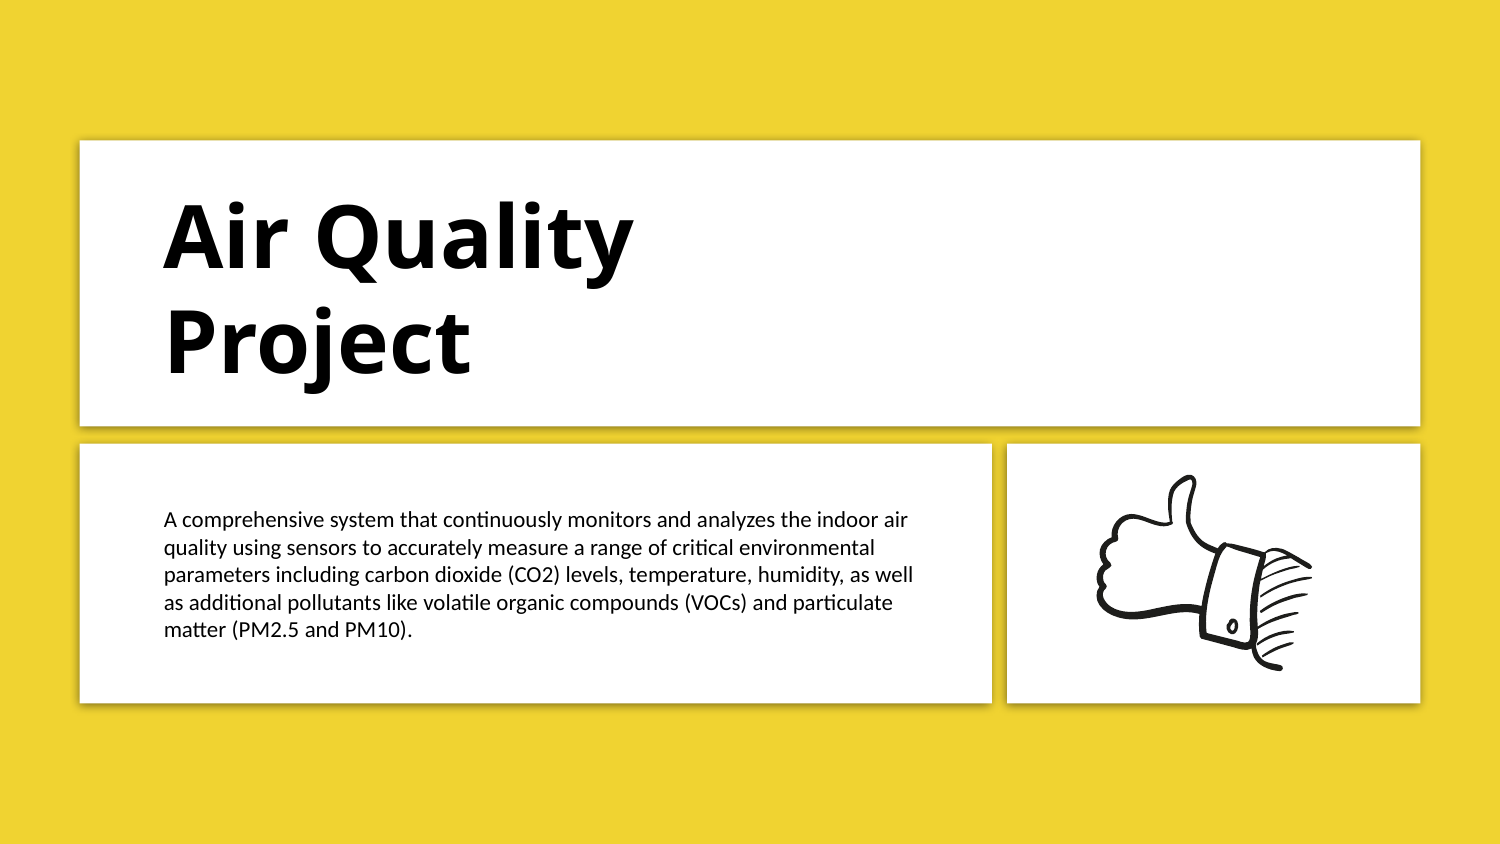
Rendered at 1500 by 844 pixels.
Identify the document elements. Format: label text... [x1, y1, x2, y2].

title Air Quality Project [148, 180, 937, 392]
text_box [1007, 443, 1421, 704]
subtitle A comprehensive system that continuously monitors and analyzes the indoor air quality using sensors to accurately measure a range of critical environmental parameters including carbon dioxide (CO2) levels, temperature, humidity, as well as additional pollutants like volatile organic compounds (VOCs) and particulate matter (PM2.5 and PM10). [148, 503, 937, 644]
text_box [79, 443, 992, 704]
text_box [79, 140, 1421, 427]
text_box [1099, 482, 1313, 648]
